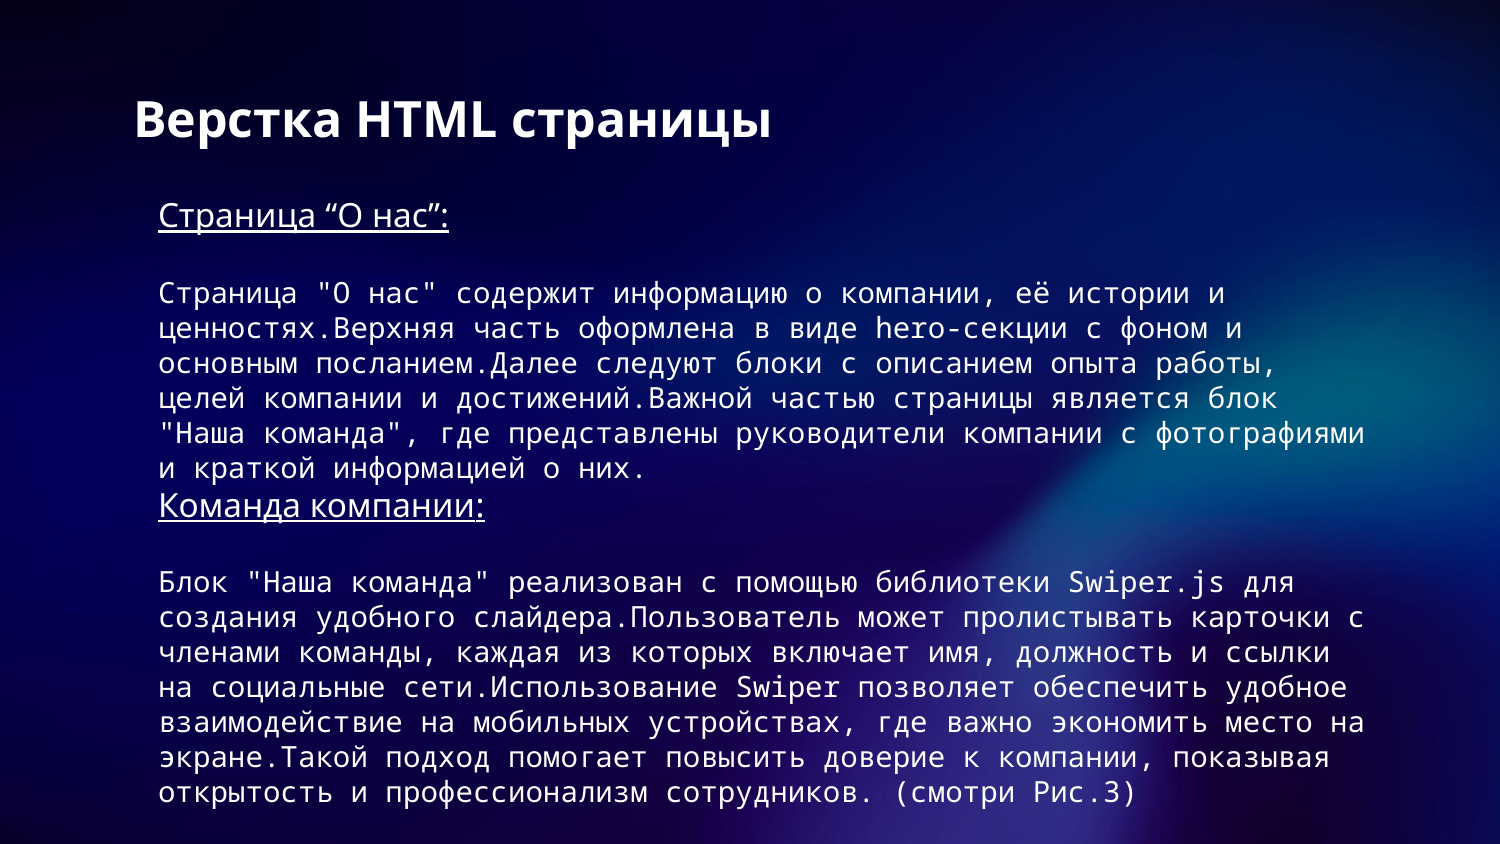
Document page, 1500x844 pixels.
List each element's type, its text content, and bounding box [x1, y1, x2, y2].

picture [0, 0, 1500, 844]
title Верстка HTML страницы [118, 72, 1382, 167]
list Страница “О нас”: Страница "О нас" содержит информацию о компании, её истории и ценностях.Верхняя часть оформлена в виде hero-секции с фоном и основным посланием.Далее следуют блоки с описанием опыта работы, целей компании и достижений.Важной частью страницы является блок "Наша команда", где представлены руководители компании с фотографиями и краткой информацией о них. Команда компании: Блок "Наша команда" реализован с помощью библиотеки Swiper.js для создания удобного слайдера.Пользователь может пролистывать карточки с членами команды, каждая из которых включает имя, должность и ссылки на социальные сети.Использование Swiper позволяет обеспечить удобное взаимодействие на мобильных устройствах, где важно экономить место на экране.Такой подход помогает повысить доверие к компании, показывая открытость и профессионализм сотрудников. (смотри Рис.3) [118, 179, 1382, 825]
